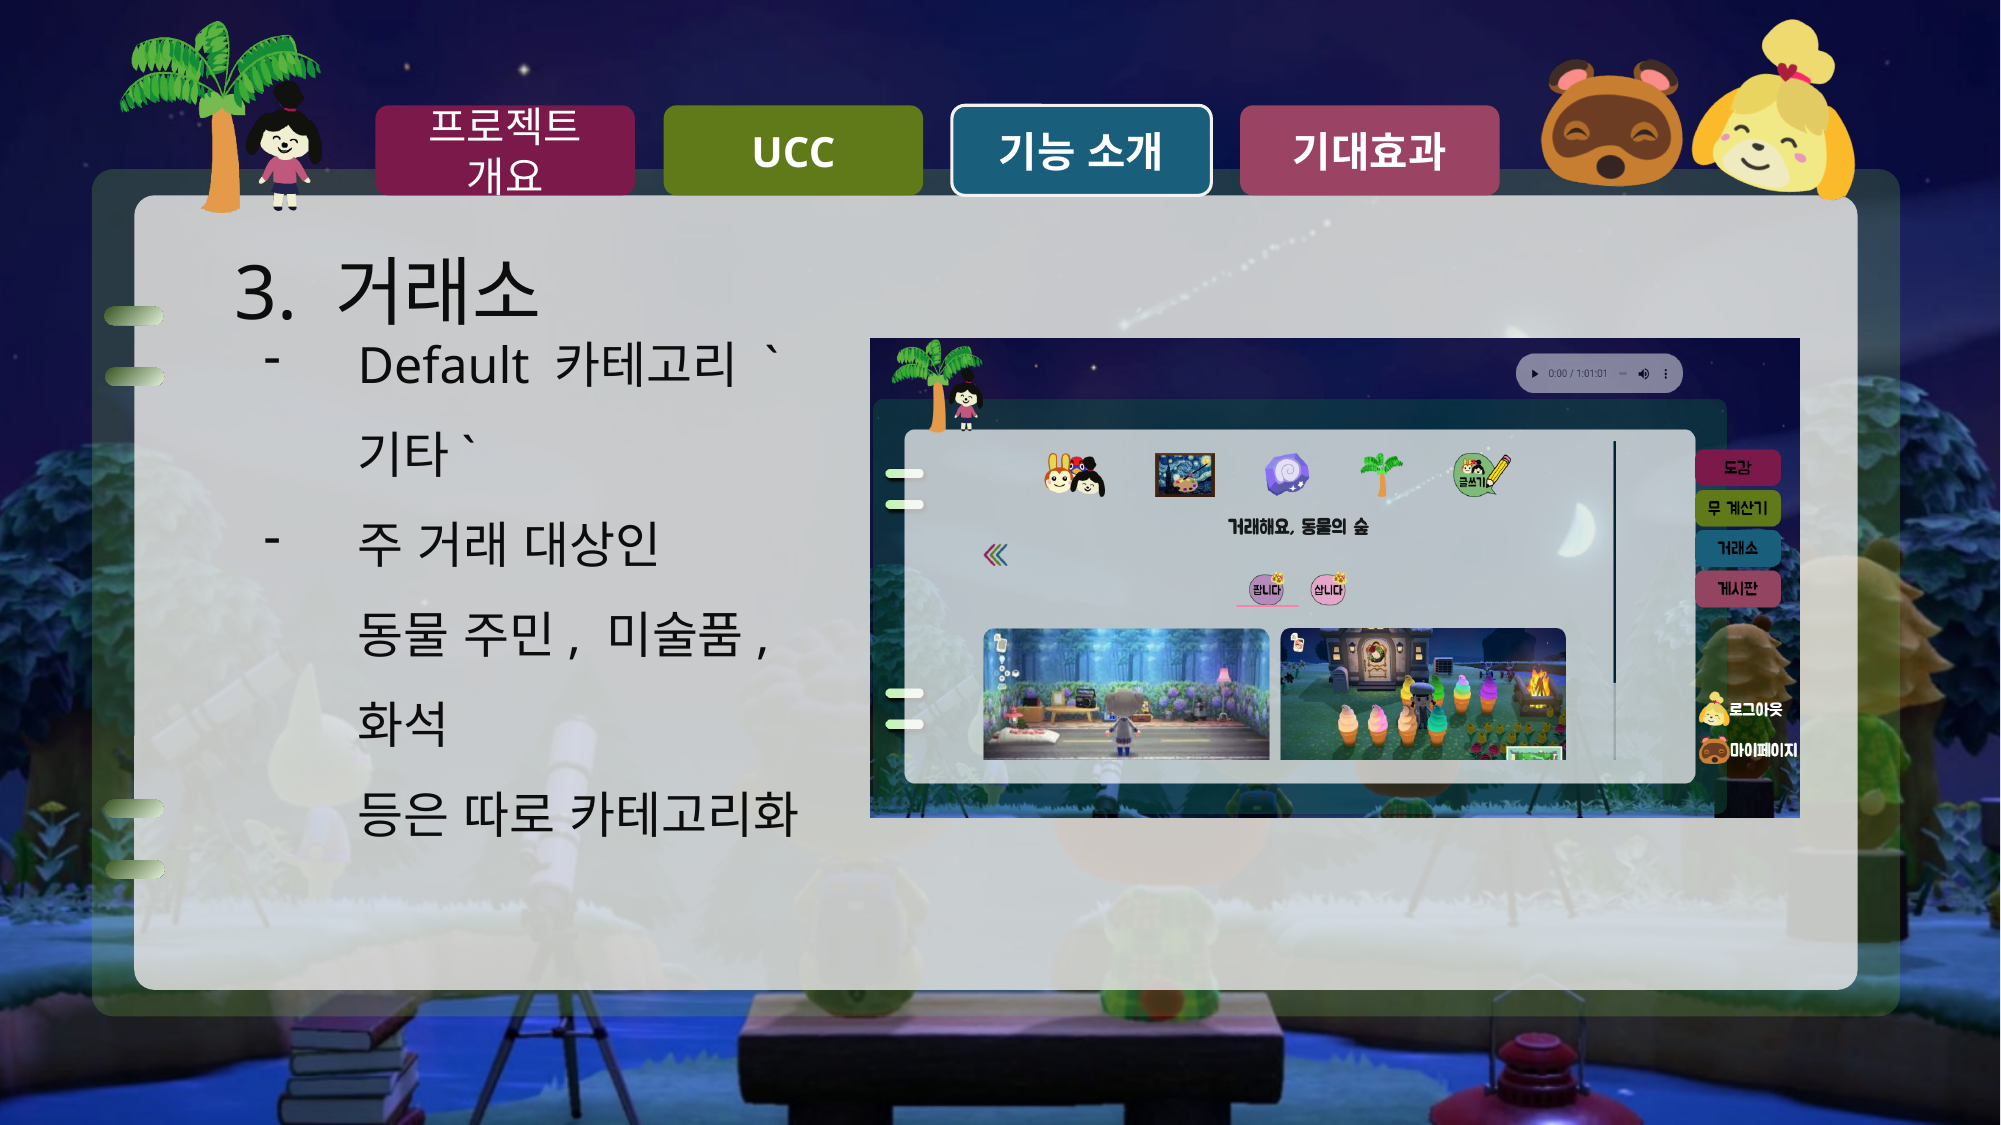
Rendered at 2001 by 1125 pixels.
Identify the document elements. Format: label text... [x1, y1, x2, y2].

text_box [90, 167, 1902, 1018]
text_box 기능 소개 [950, 104, 1213, 197]
text_box Default 카테고리 `기타` 주 거래 대상인 동물 주민, 미술품, 화석 등은 따로 카테고리화 [249, 296, 856, 852]
text_box 기대효과 [1239, 104, 1501, 197]
text_box 3. 거래소 [219, 237, 675, 342]
text_box [133, 194, 1859, 991]
text_box UCC [662, 104, 925, 197]
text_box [104, 306, 165, 879]
picture [0, 0, 2001, 1125]
text_box 프로젝트 개요 [374, 104, 636, 197]
